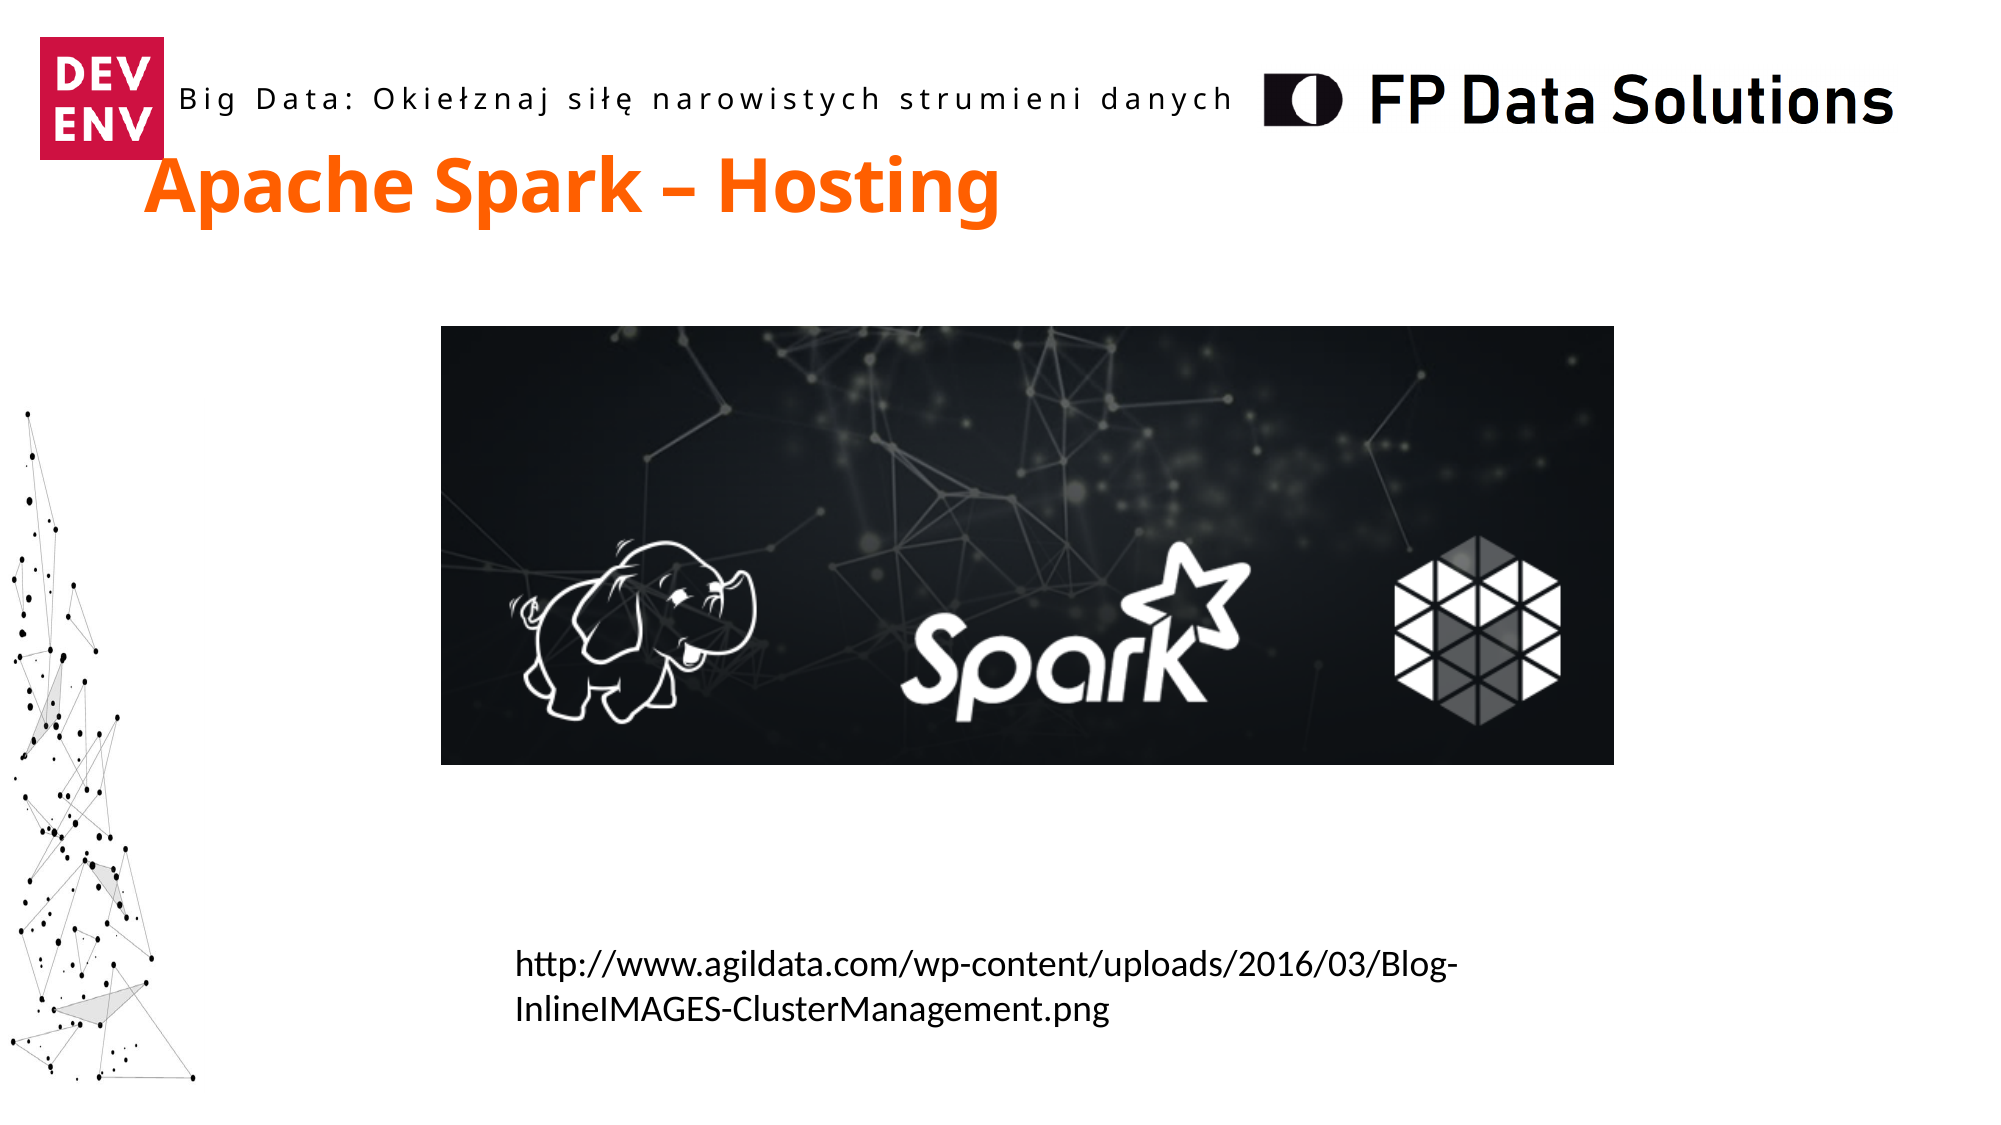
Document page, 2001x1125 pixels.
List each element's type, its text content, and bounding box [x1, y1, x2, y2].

picture [40, 37, 164, 160]
picture [1257, 64, 1898, 133]
text_box http://www.agildata.com/wp-content/uploads/2016/03/Blog-InlineIMAGES-ClusterManagement.png [500, 931, 1500, 1036]
picture [441, 326, 1614, 765]
list Apache Spark – Hosting [129, 140, 1322, 298]
picture [0, 398, 205, 1093]
